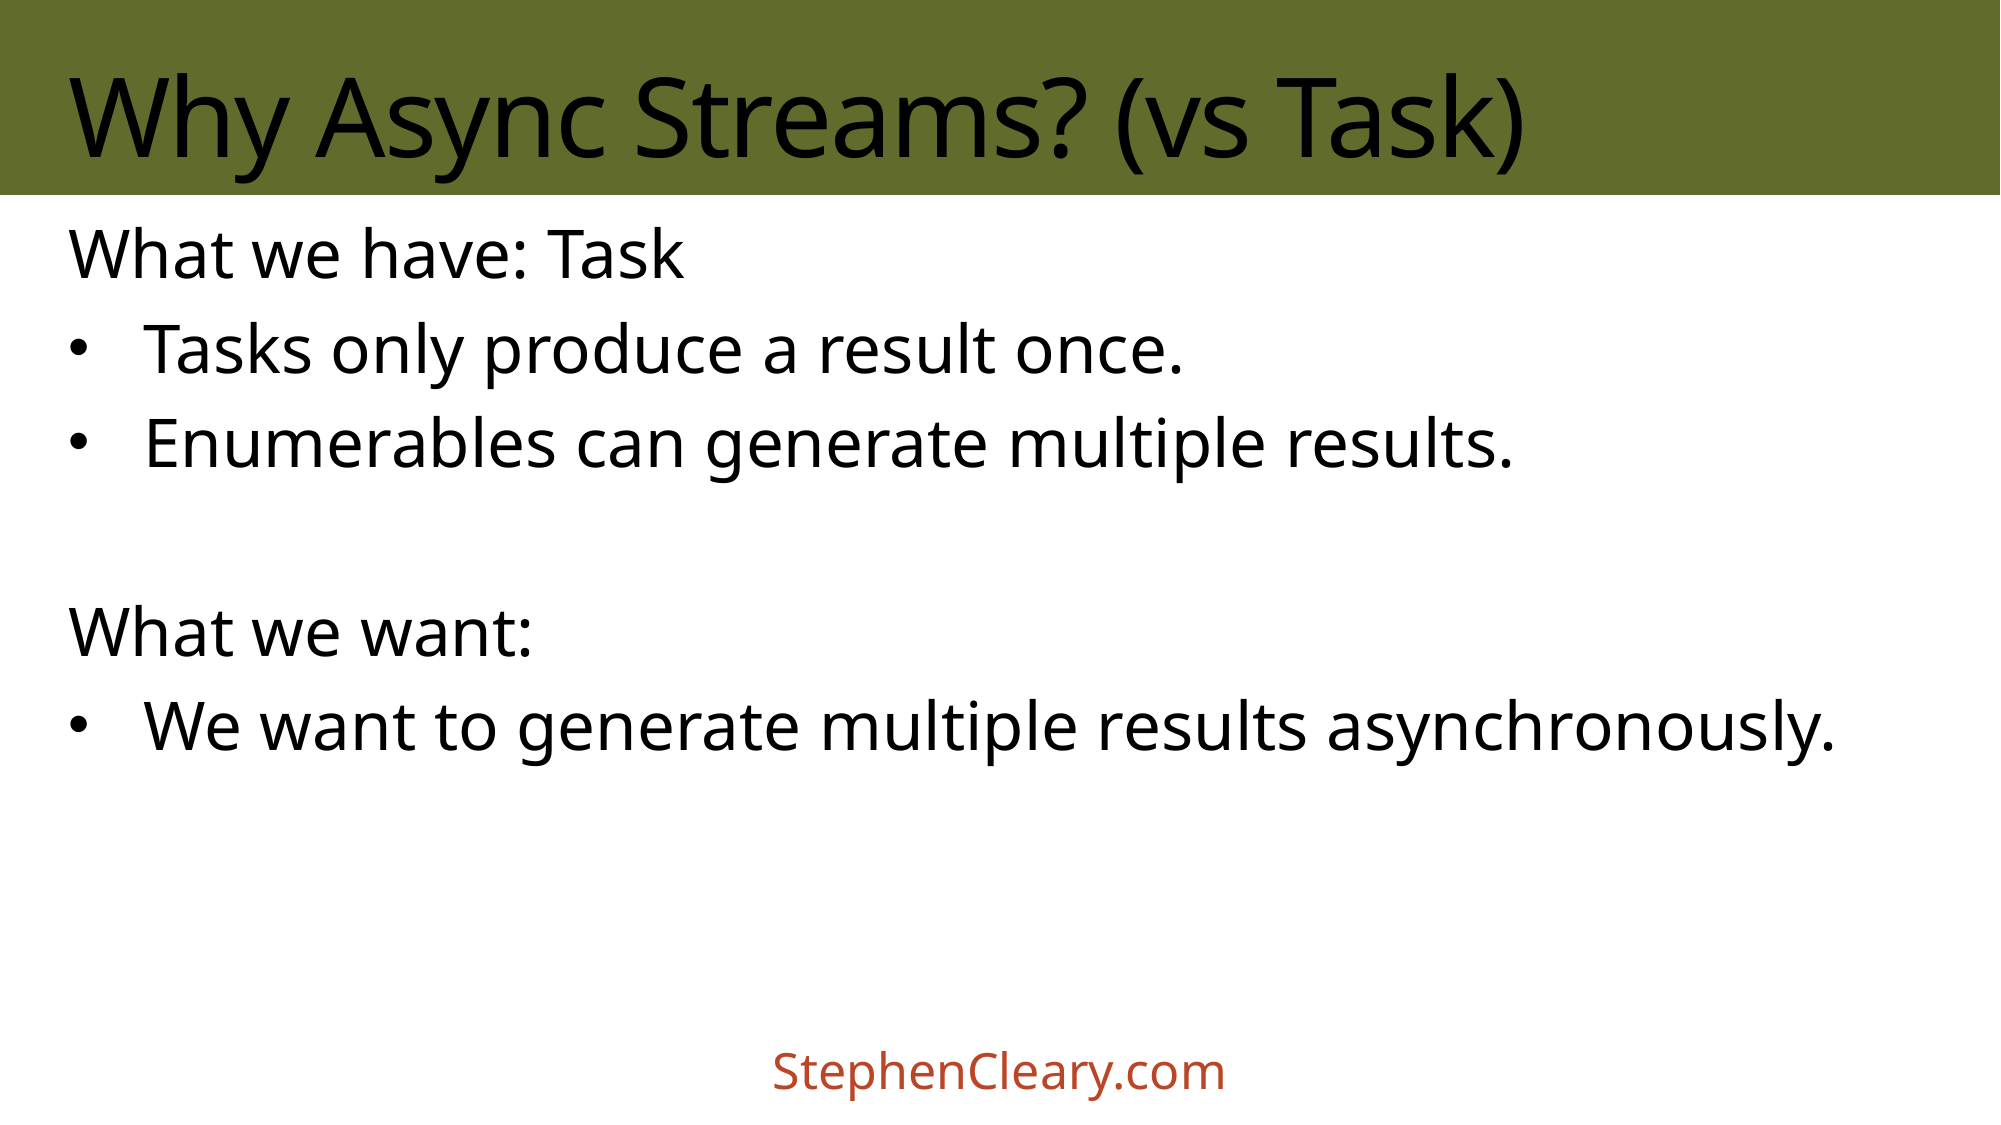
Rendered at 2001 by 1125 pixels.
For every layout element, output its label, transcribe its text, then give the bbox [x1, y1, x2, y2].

list What we have: Task Tasks only produce a result once. Enumerables can generate multiple results. What we want: We want to generate multiple results asynchronously. [44, 196, 1956, 799]
title Why Async Streams? (vs Task) [44, 47, 1957, 196]
